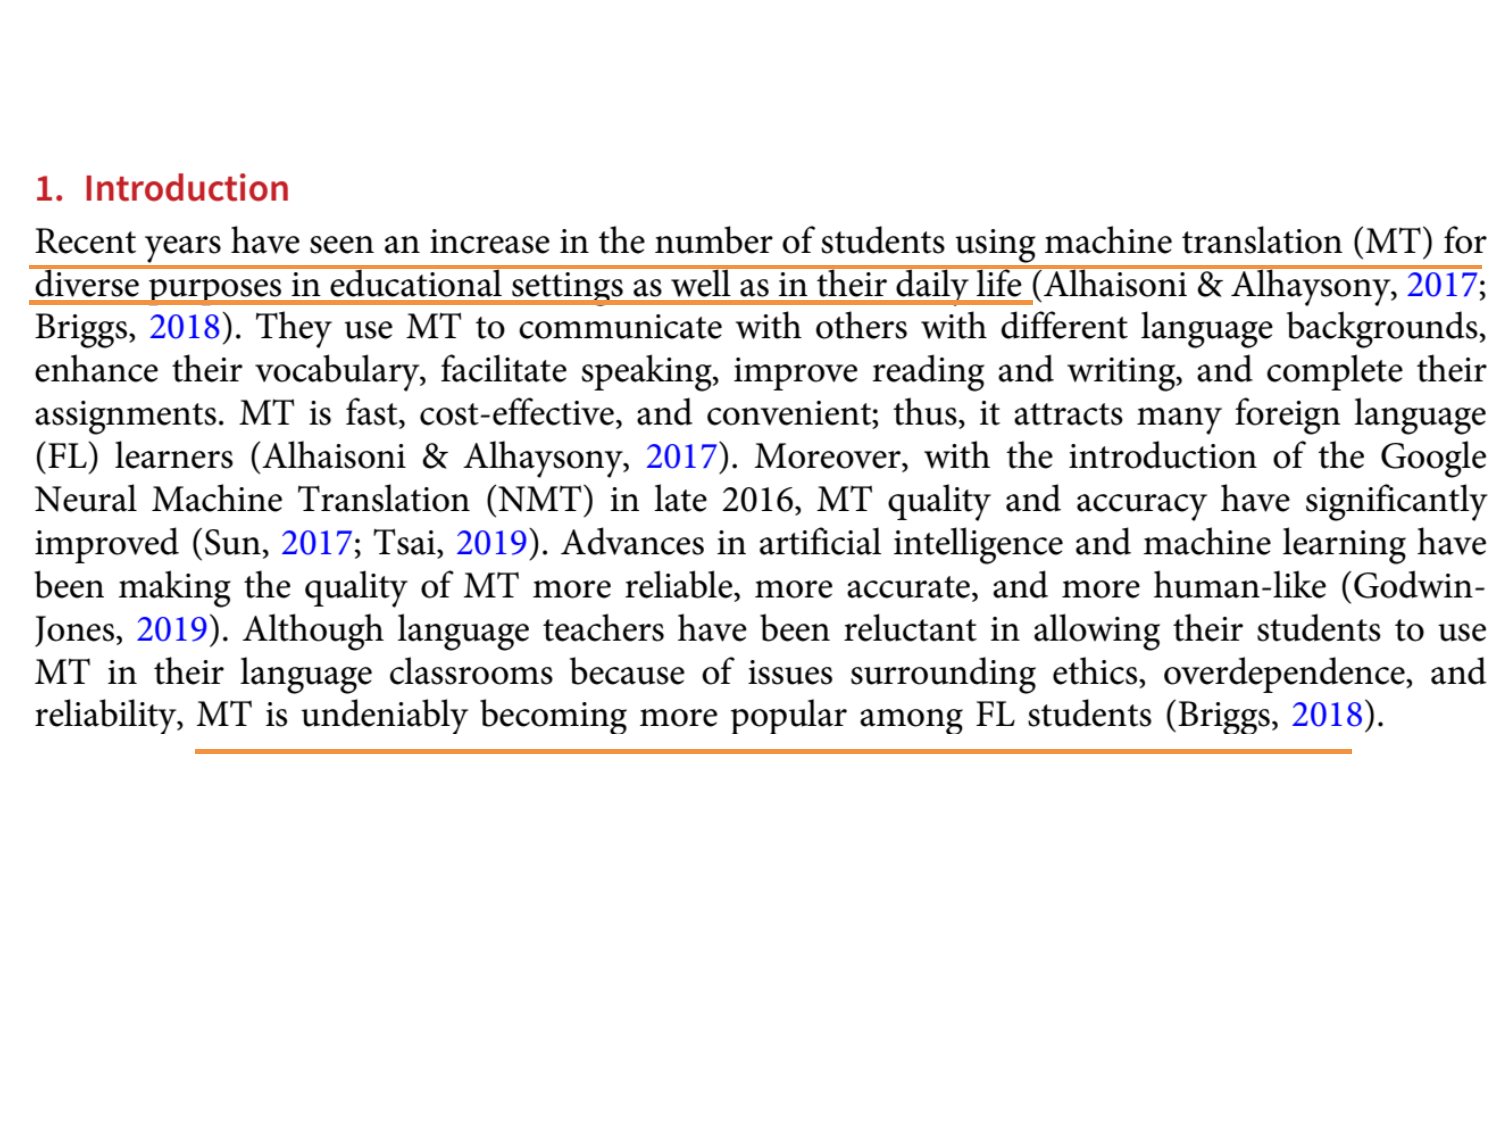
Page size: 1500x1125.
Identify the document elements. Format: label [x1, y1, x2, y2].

picture [0, 136, 1496, 734]
